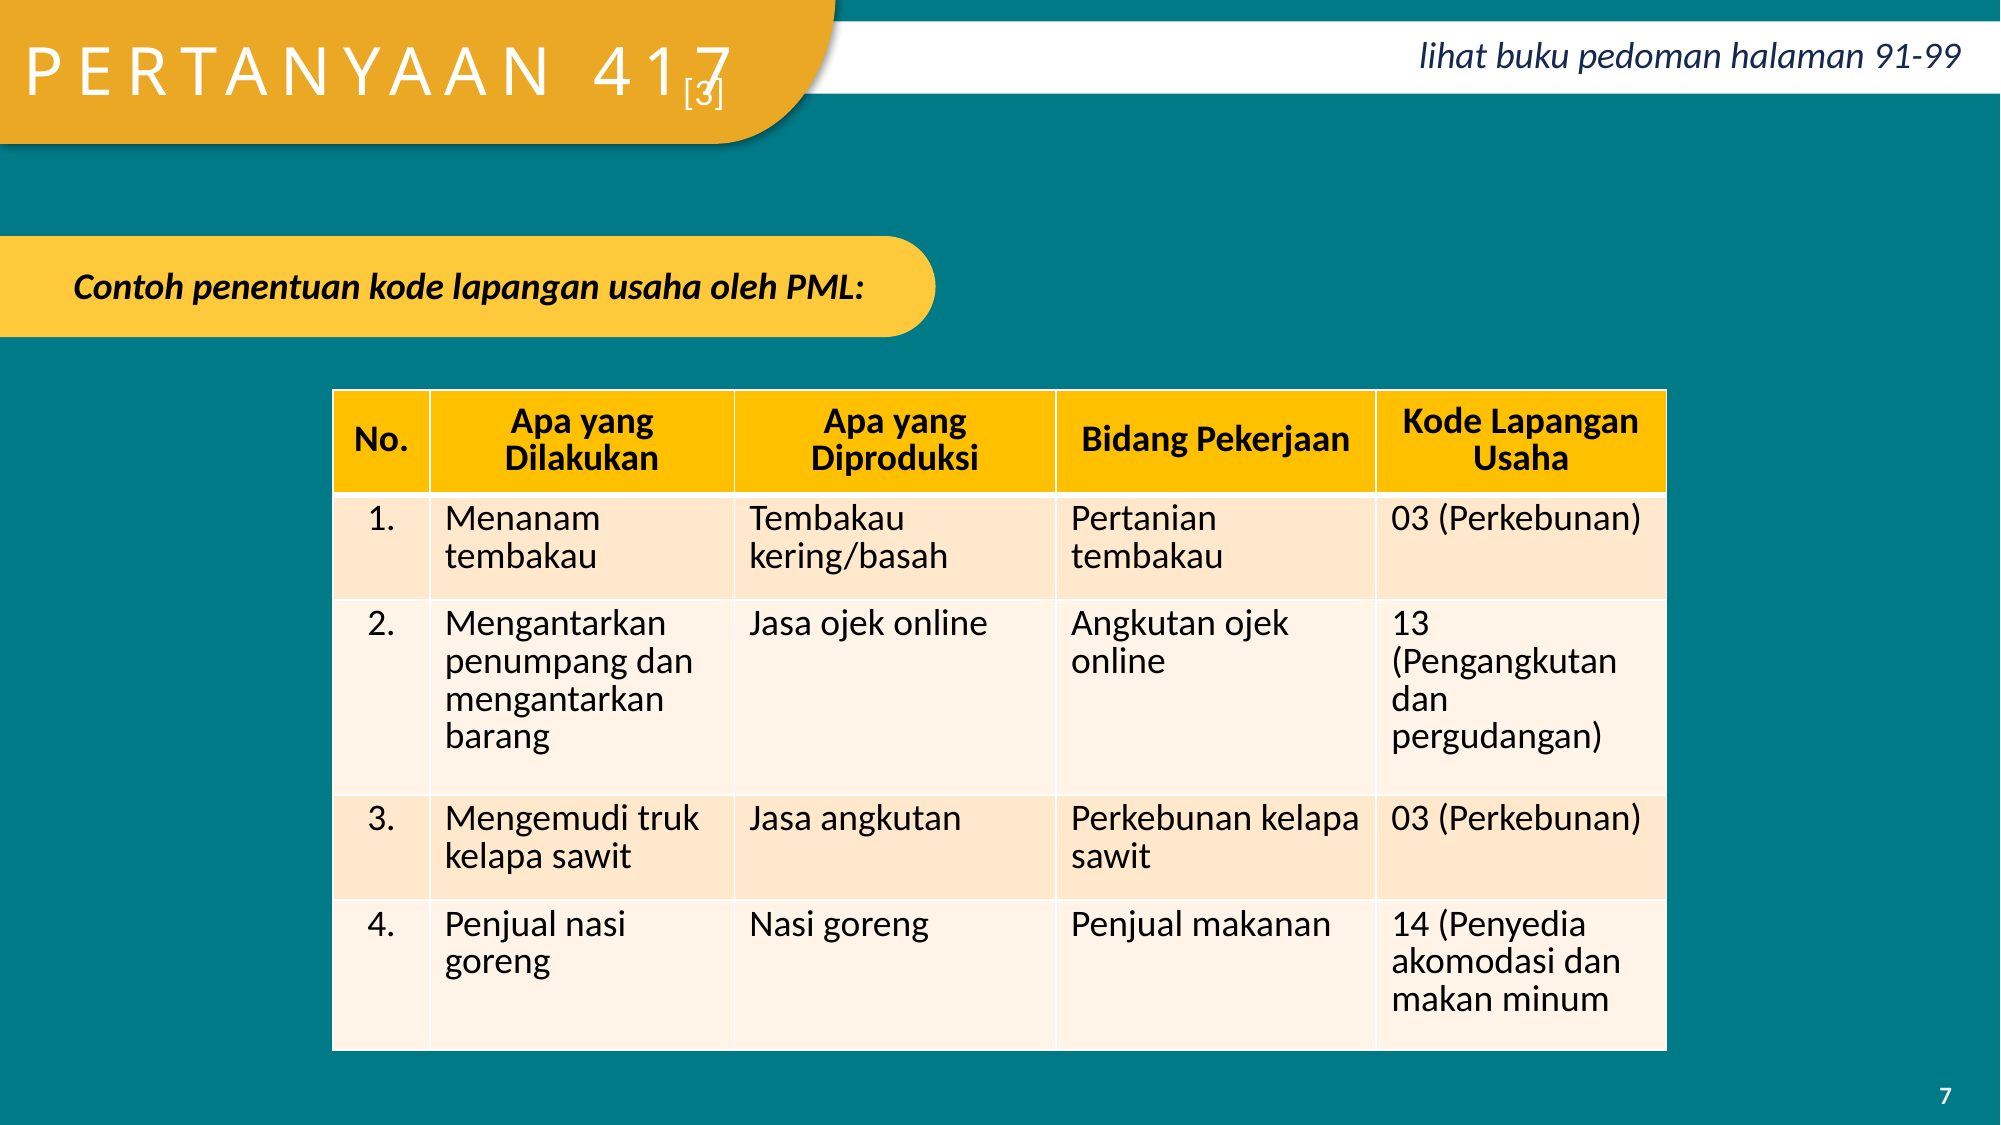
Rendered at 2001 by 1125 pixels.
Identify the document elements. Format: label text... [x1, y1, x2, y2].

table_cell Nasi goreng [735, 901, 1055, 1049]
text_box [3] [668, 60, 740, 121]
table_cell Jasa ojek online [735, 601, 1055, 794]
table_cell Perkebunan kelapa sawit [1057, 796, 1375, 899]
table_cell 03 (Perkebunan) [1377, 498, 1666, 599]
table_cell Penjual nasi goreng [431, 901, 734, 1049]
table_header Kode Lapangan Usaha [1377, 391, 1666, 492]
table_header Apa yang Dilakukan [431, 391, 734, 492]
table_cell Jasa angkutan [735, 796, 1055, 899]
text_box Contoh penentuan kode lapangan usaha oleh PML: [58, 254, 1571, 315]
table_cell Menanam tembakau [431, 498, 734, 599]
table_cell Penjual makanan [1057, 901, 1375, 1049]
text_box [0, 0, 837, 145]
table_header Bidang Pekerjaan [1057, 391, 1375, 492]
table_cell Tembakau kering/basah [735, 498, 1055, 599]
text_box [819, 20, 2000, 95]
table_cell 2. [334, 601, 429, 794]
table_cell Pertanian tembakau [1057, 498, 1375, 599]
table_cell Angkutan ojek online [1057, 601, 1375, 794]
table_cell 1. [334, 498, 429, 599]
slide_number 7 [1896, 1065, 1968, 1125]
text_box [0, 235, 928, 339]
table_cell Mengantarkan penumpang dan mengantarkan barang [431, 601, 734, 794]
table_header Apa yang Diproduksi [735, 391, 1055, 492]
table_cell 3. [334, 796, 429, 899]
table_cell 13 (Pengangkutan dan pergudangan) [1377, 601, 1666, 794]
table_cell 14 (Penyedia akomodasi dan makan minum [1377, 901, 1666, 1049]
table_header No. [334, 391, 429, 492]
table_cell 4. [334, 901, 429, 1049]
table_cell Mengemudi truk kelapa sawit [431, 796, 734, 899]
text_box PERTANYAAN 417 [9, 21, 749, 116]
text_box lihat buku pedoman halaman 91-99 [1404, 23, 1977, 83]
table_cell 03 (Perkebunan) [1377, 796, 1666, 899]
